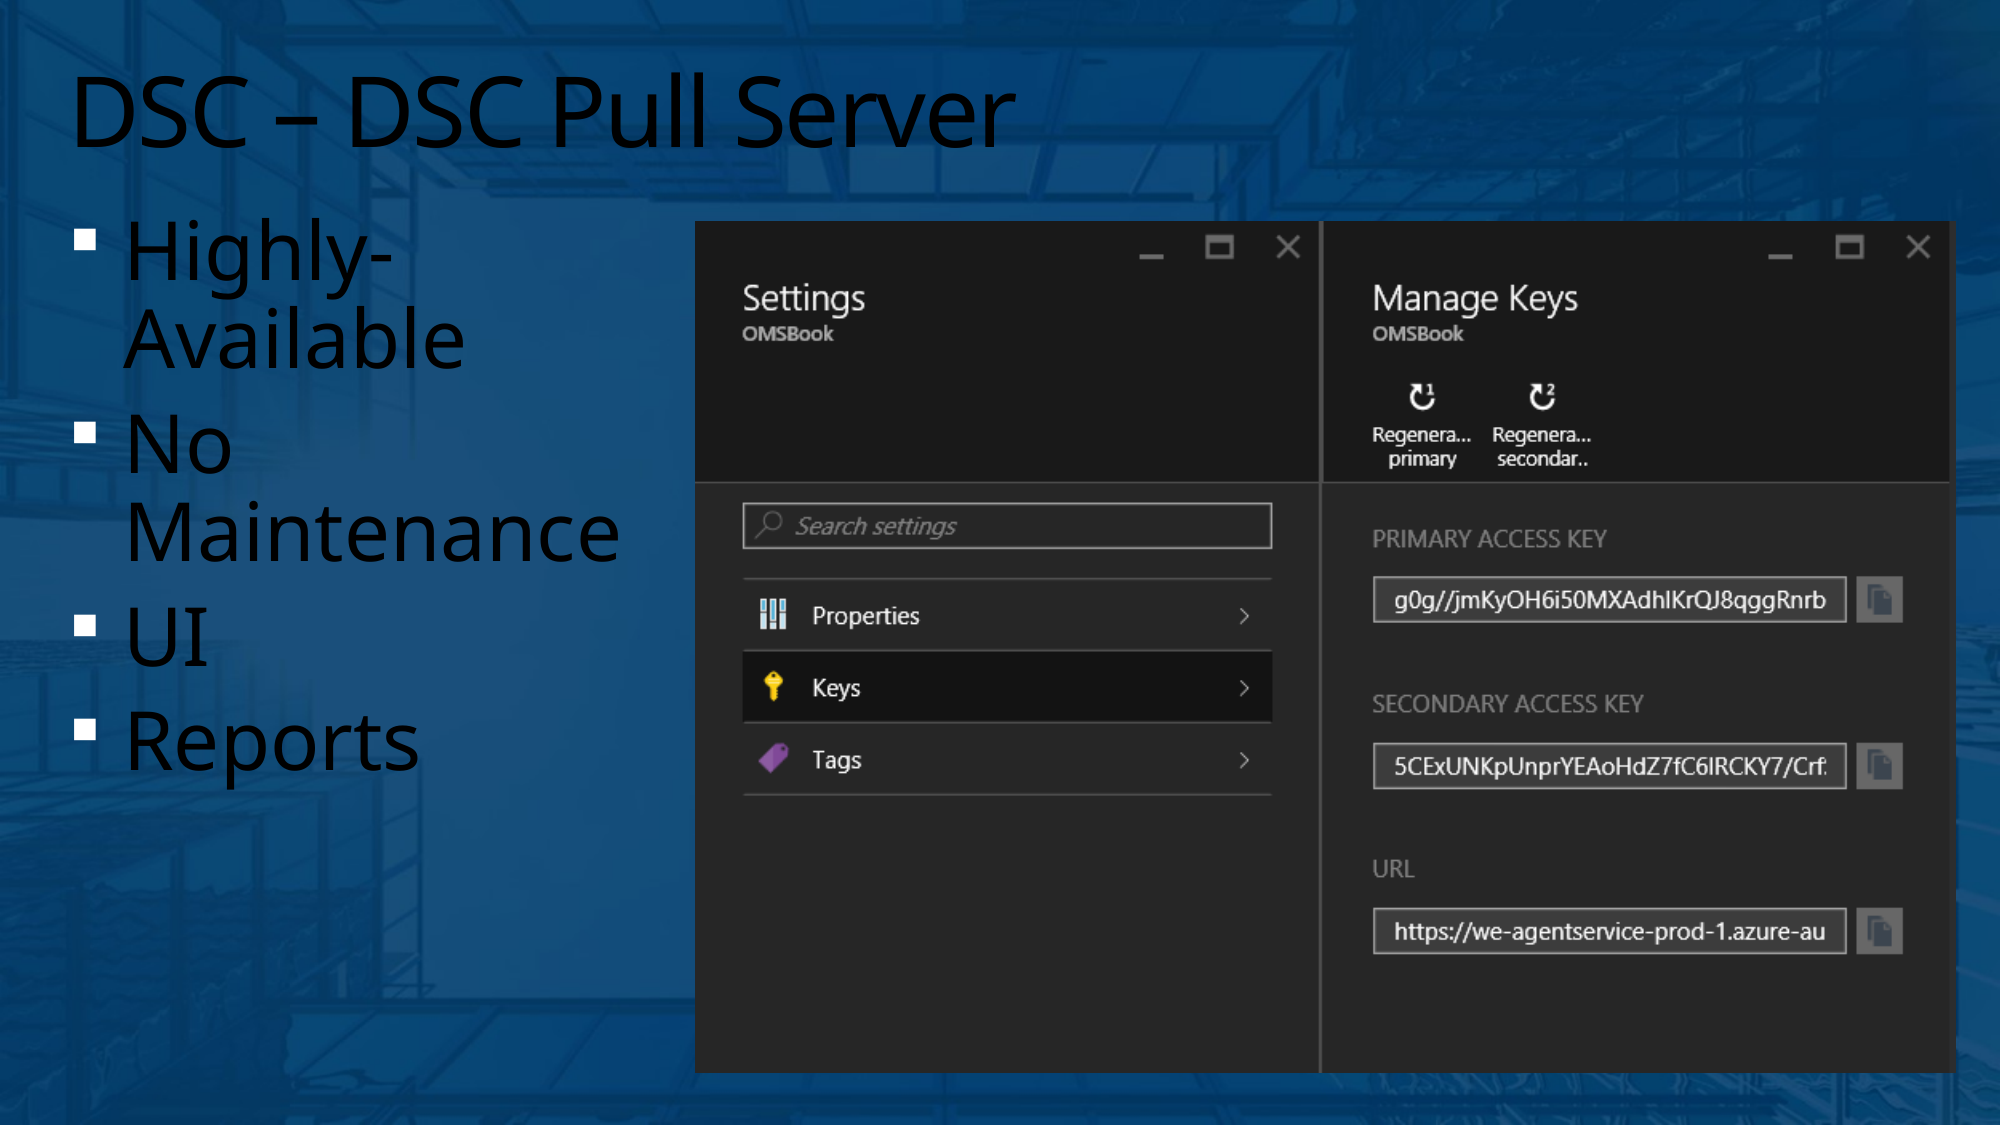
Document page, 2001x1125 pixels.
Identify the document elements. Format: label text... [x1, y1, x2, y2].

picture [0, 0, 2000, 1125]
list Highly-Available No Maintenance UI Reports [44, 196, 724, 750]
title DSC – DSC Pull Server [44, 47, 1957, 196]
